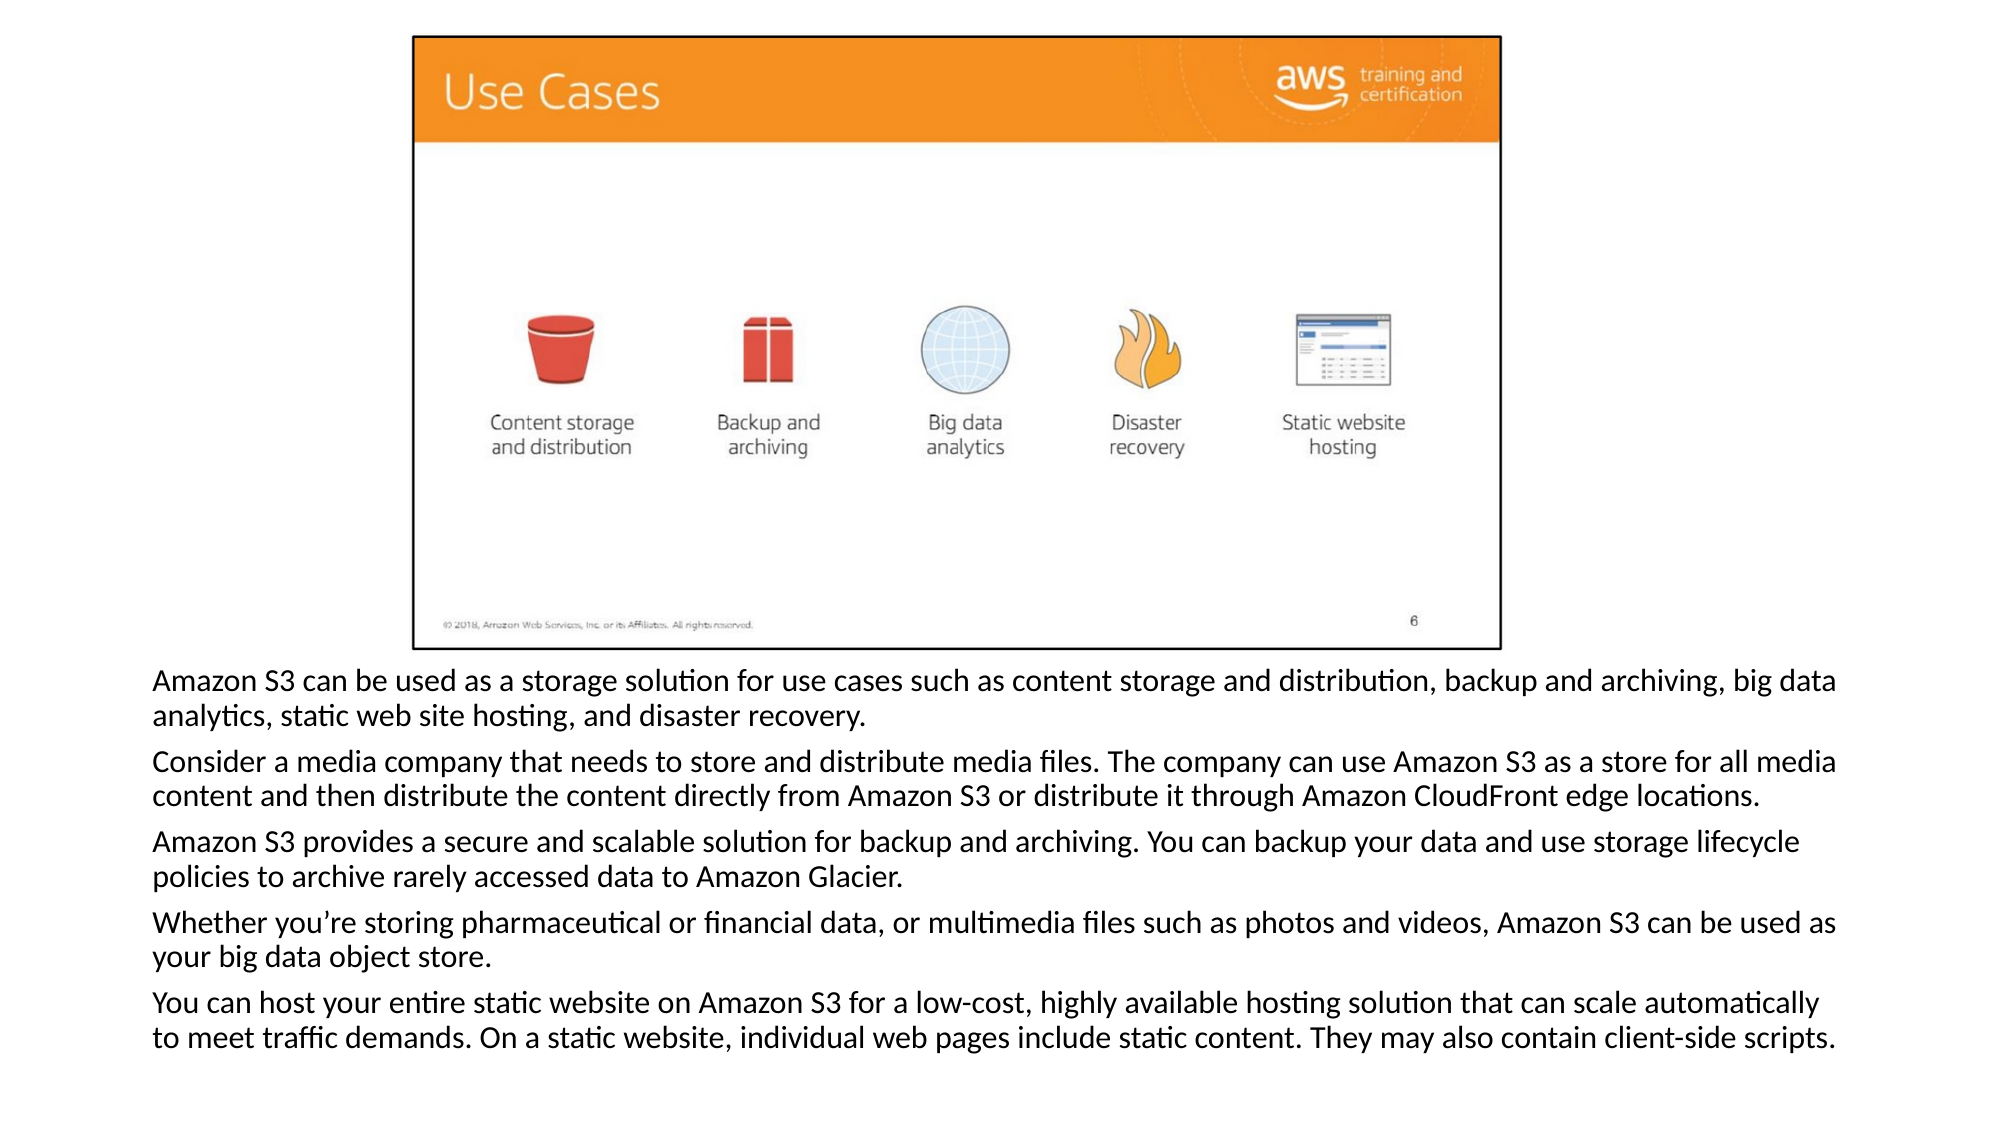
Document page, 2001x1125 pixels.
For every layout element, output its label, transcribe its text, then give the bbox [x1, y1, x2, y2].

list Amazon S3 can be used as a storage solution for use cases such as content storage and distribution, backup and archiving, big data analytics, static web site hosting, and disaster recovery. Consider a media company that needs to store and distribute media files. The company can use Amazon S3 as a store for all media content and then distribute the content directly from Amazon S3 or distribute it through Amazon CloudFront edge locations. Amazon S3 provides a secure and scalable solution for backup and archiving. You can backup your data and use storage lifecycle policies to archive rarely accessed data to Amazon Glacier. Whether you’re storing pharmaceutical or financial data, or multimedia files such as photos and videos, Amazon S3 can be used as your big data object store. You can host your entire static website on Amazon S3 for a low-cost, highly available hosting solution that can scale automatically to meet traffic demands. On a static website, individual web pages include static content. They may also contain client-side scripts. [137, 656, 1863, 1095]
picture [406, 30, 1509, 657]
